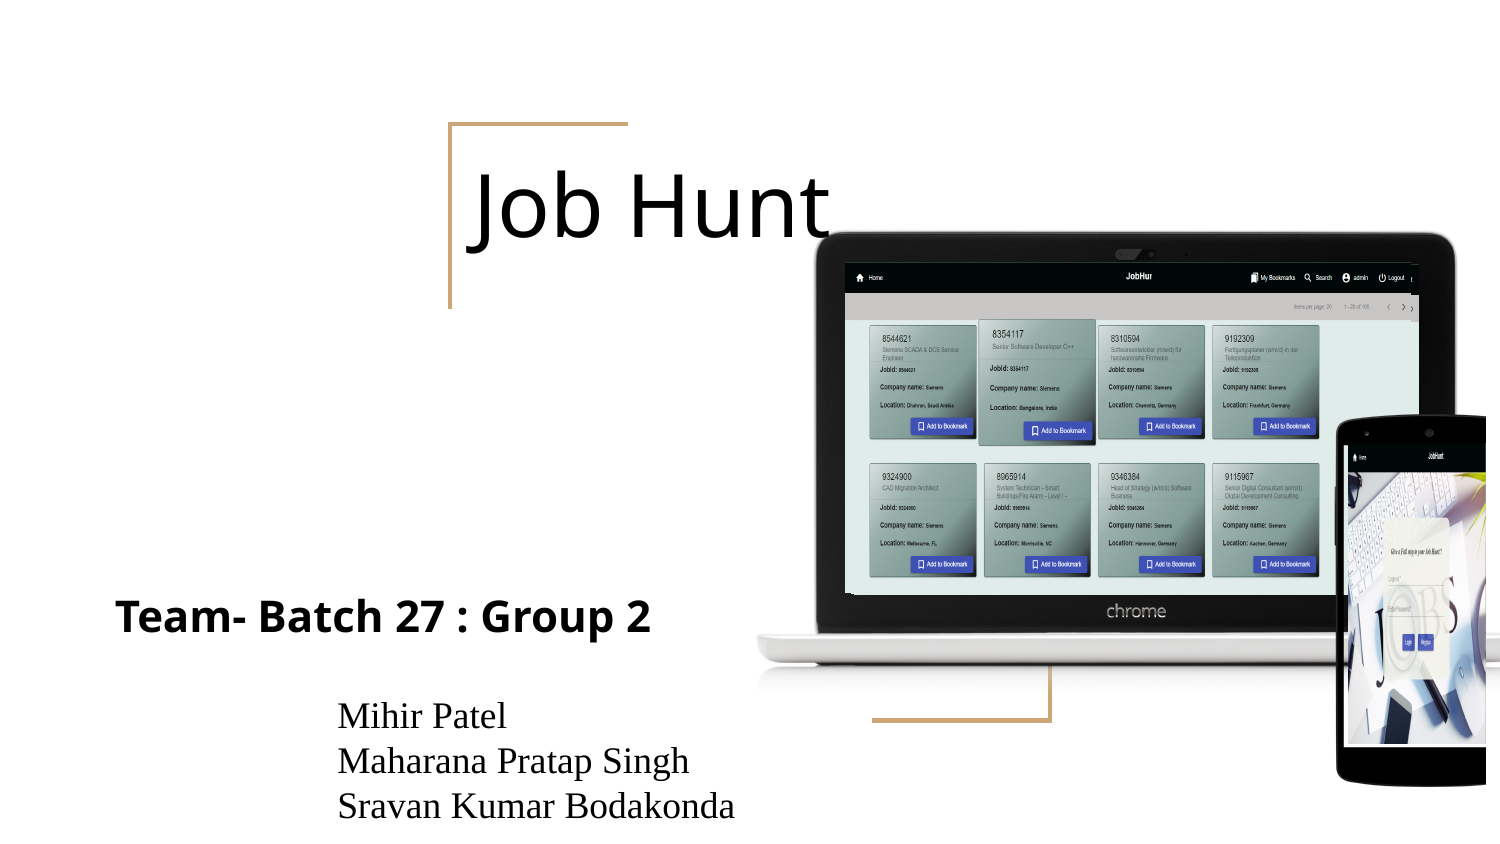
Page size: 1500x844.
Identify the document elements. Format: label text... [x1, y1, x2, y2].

title Job Hunt [341, 32, 964, 270]
picture [755, 229, 1500, 787]
subtitle Team- Batch 27 : Group 2 Mihir Patel Maharana Pratap Singh Sravan Kumar Bodakonda [22, 573, 756, 844]
